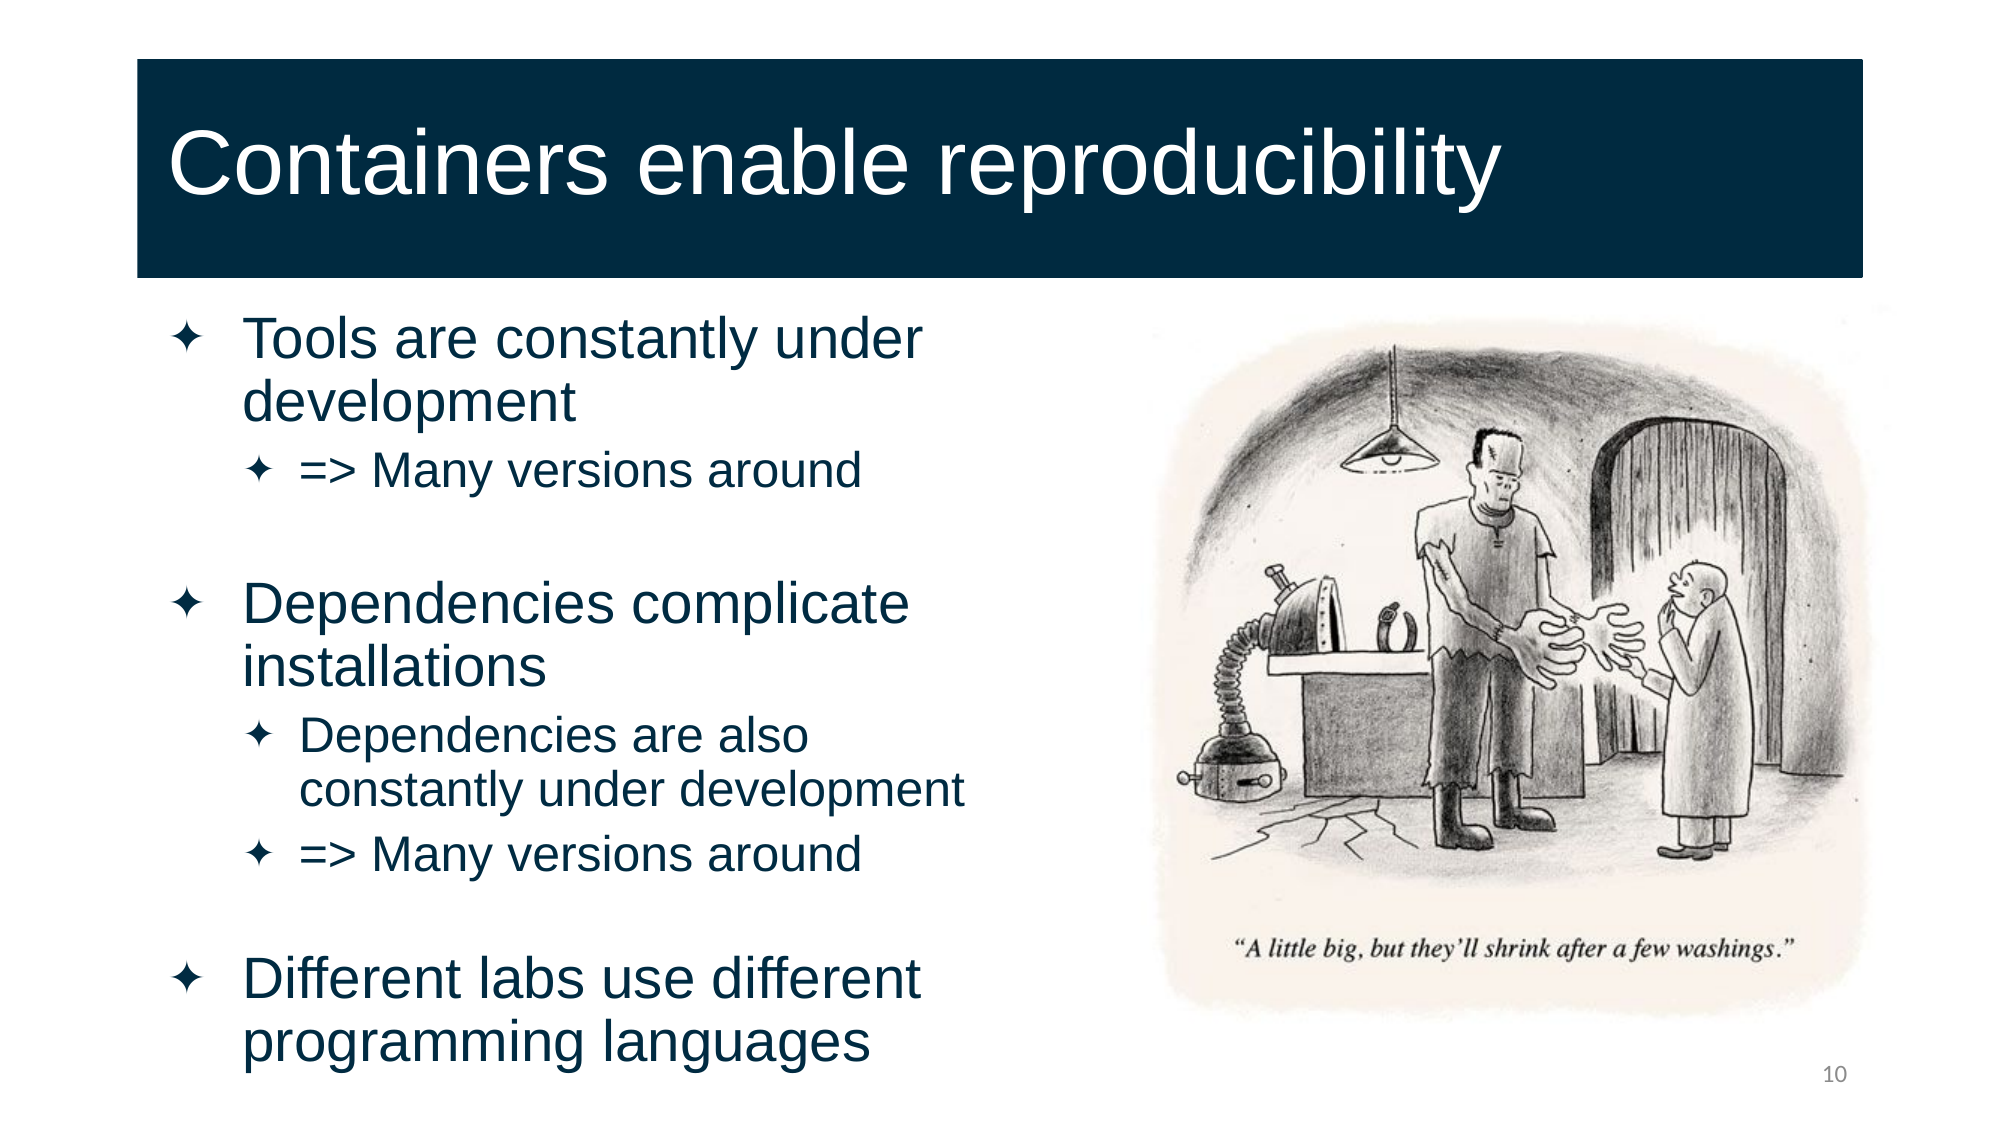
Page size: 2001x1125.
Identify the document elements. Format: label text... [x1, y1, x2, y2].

list Tools are constantly under development => Many versions around Dependencies complicate installations Dependencies are also constantly under development => Many versions around Different labs use different programming languages [137, 307, 1005, 1063]
slide_number 10 [1412, 1043, 1863, 1103]
title Containers enable reproducibility [137, 59, 1863, 278]
picture [1093, 291, 1944, 1043]
